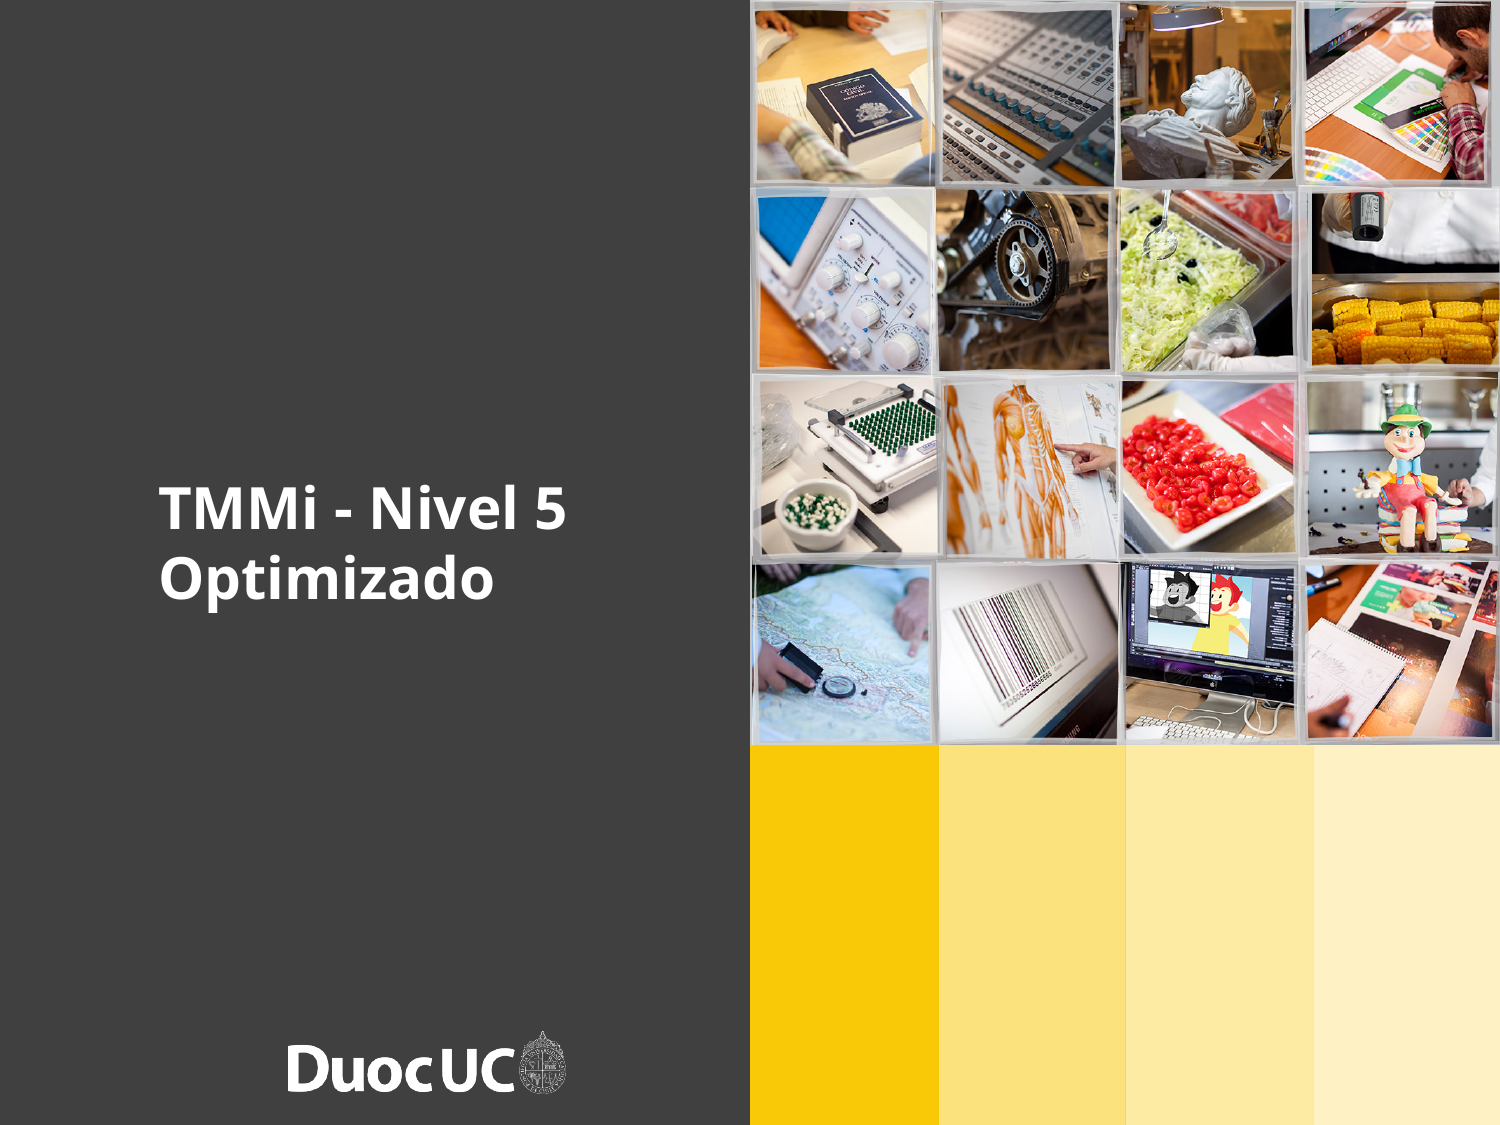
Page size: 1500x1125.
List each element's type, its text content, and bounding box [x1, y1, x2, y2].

picture [750, 0, 1500, 1125]
picture [288, 1031, 566, 1094]
text_box TMMi - Nivel 5 Optimizado [143, 464, 670, 619]
